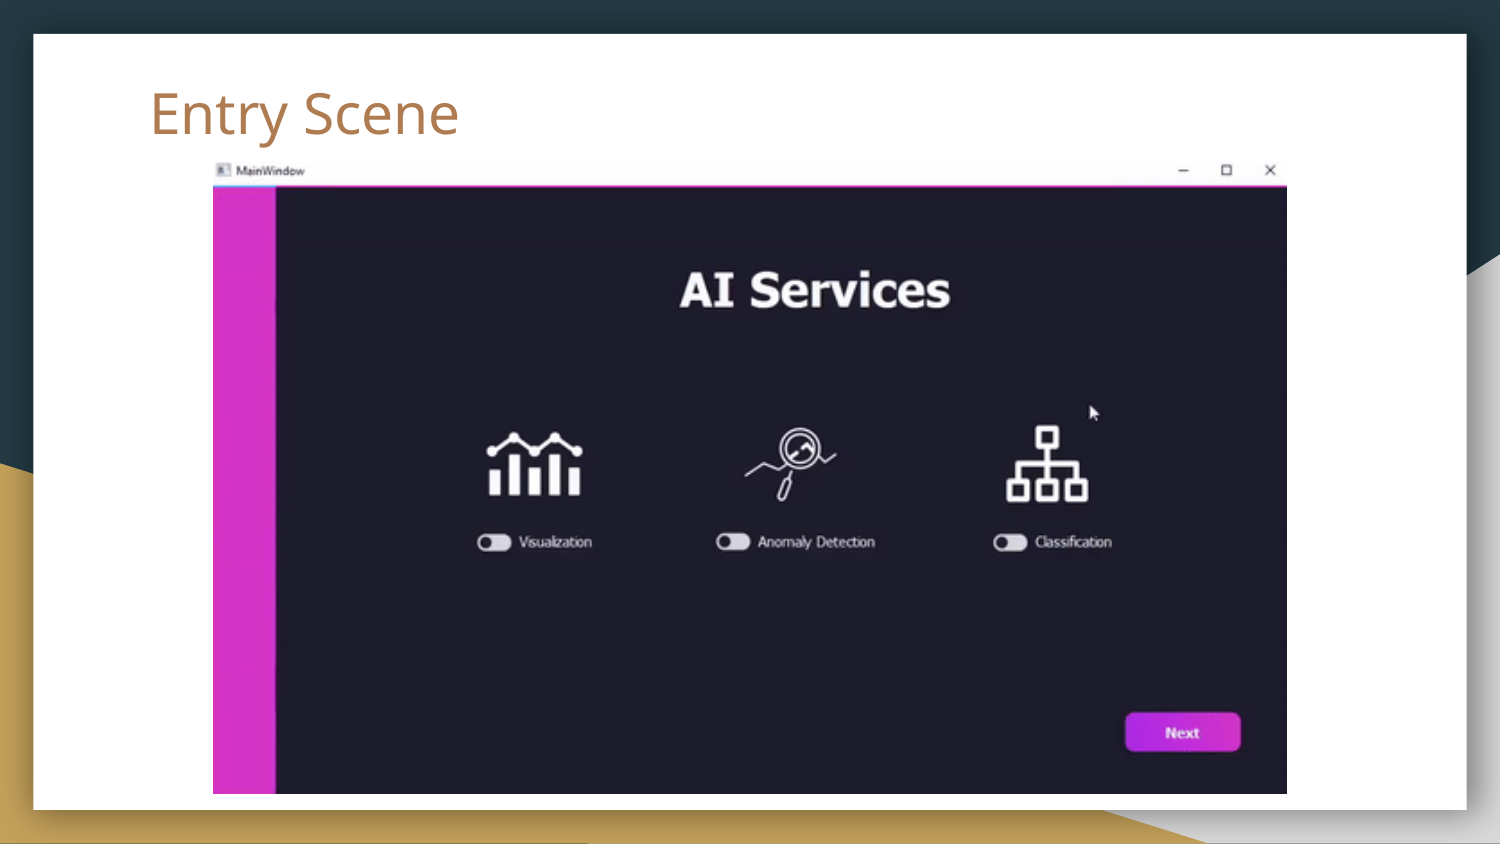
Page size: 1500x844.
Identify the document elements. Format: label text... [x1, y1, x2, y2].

title Entry Scene [134, 63, 1366, 162]
picture [212, 160, 1288, 794]
